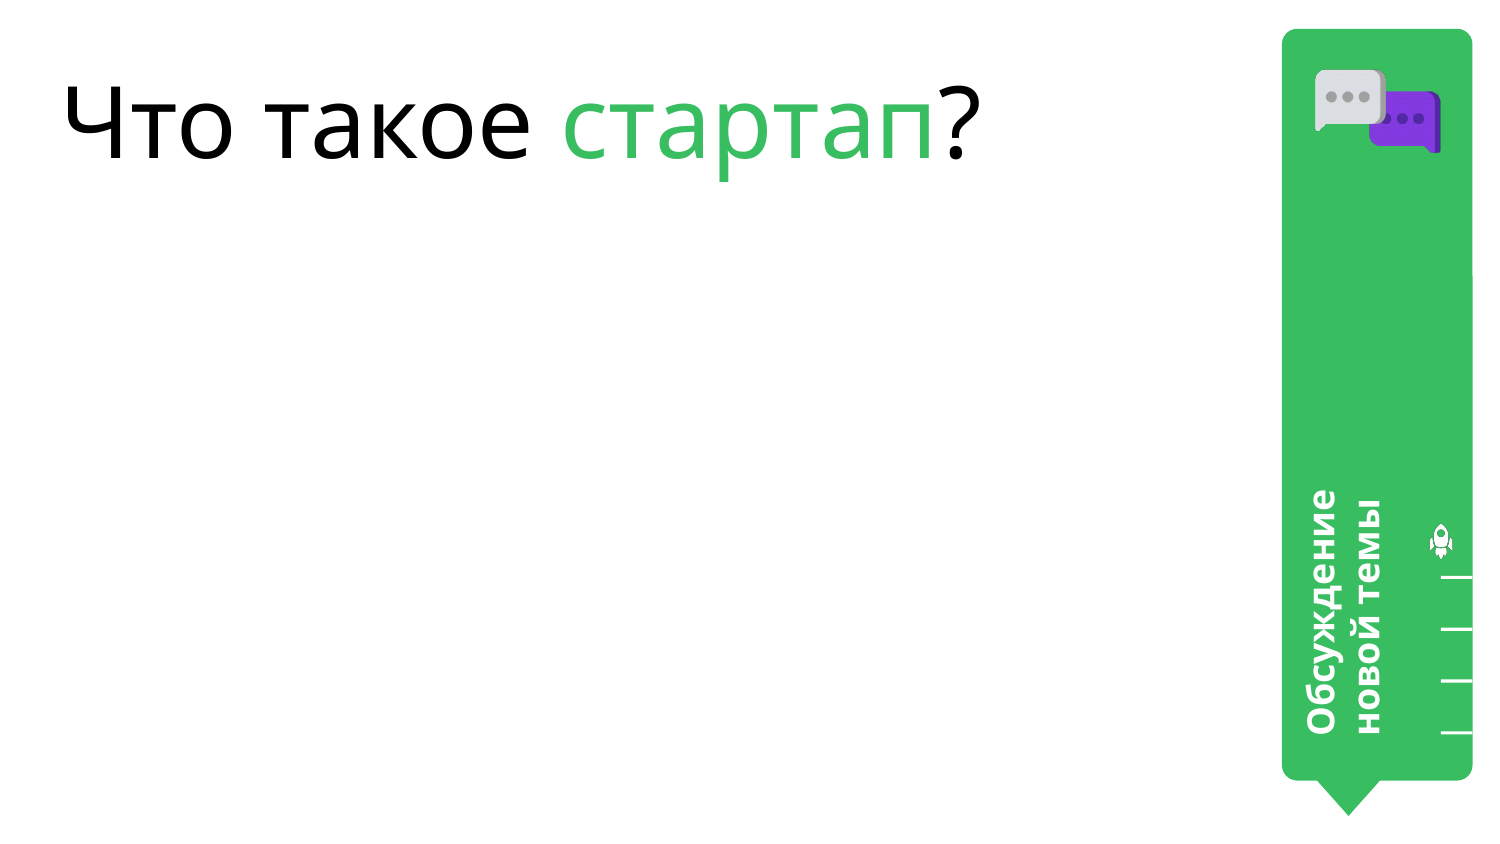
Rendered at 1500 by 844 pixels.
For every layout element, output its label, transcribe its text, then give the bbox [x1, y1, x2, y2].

text_box Что такое стартап? [60, 58, 1261, 384]
picture [1423, 518, 1459, 565]
picture [1267, 7, 1487, 216]
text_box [1281, 224, 1473, 817]
